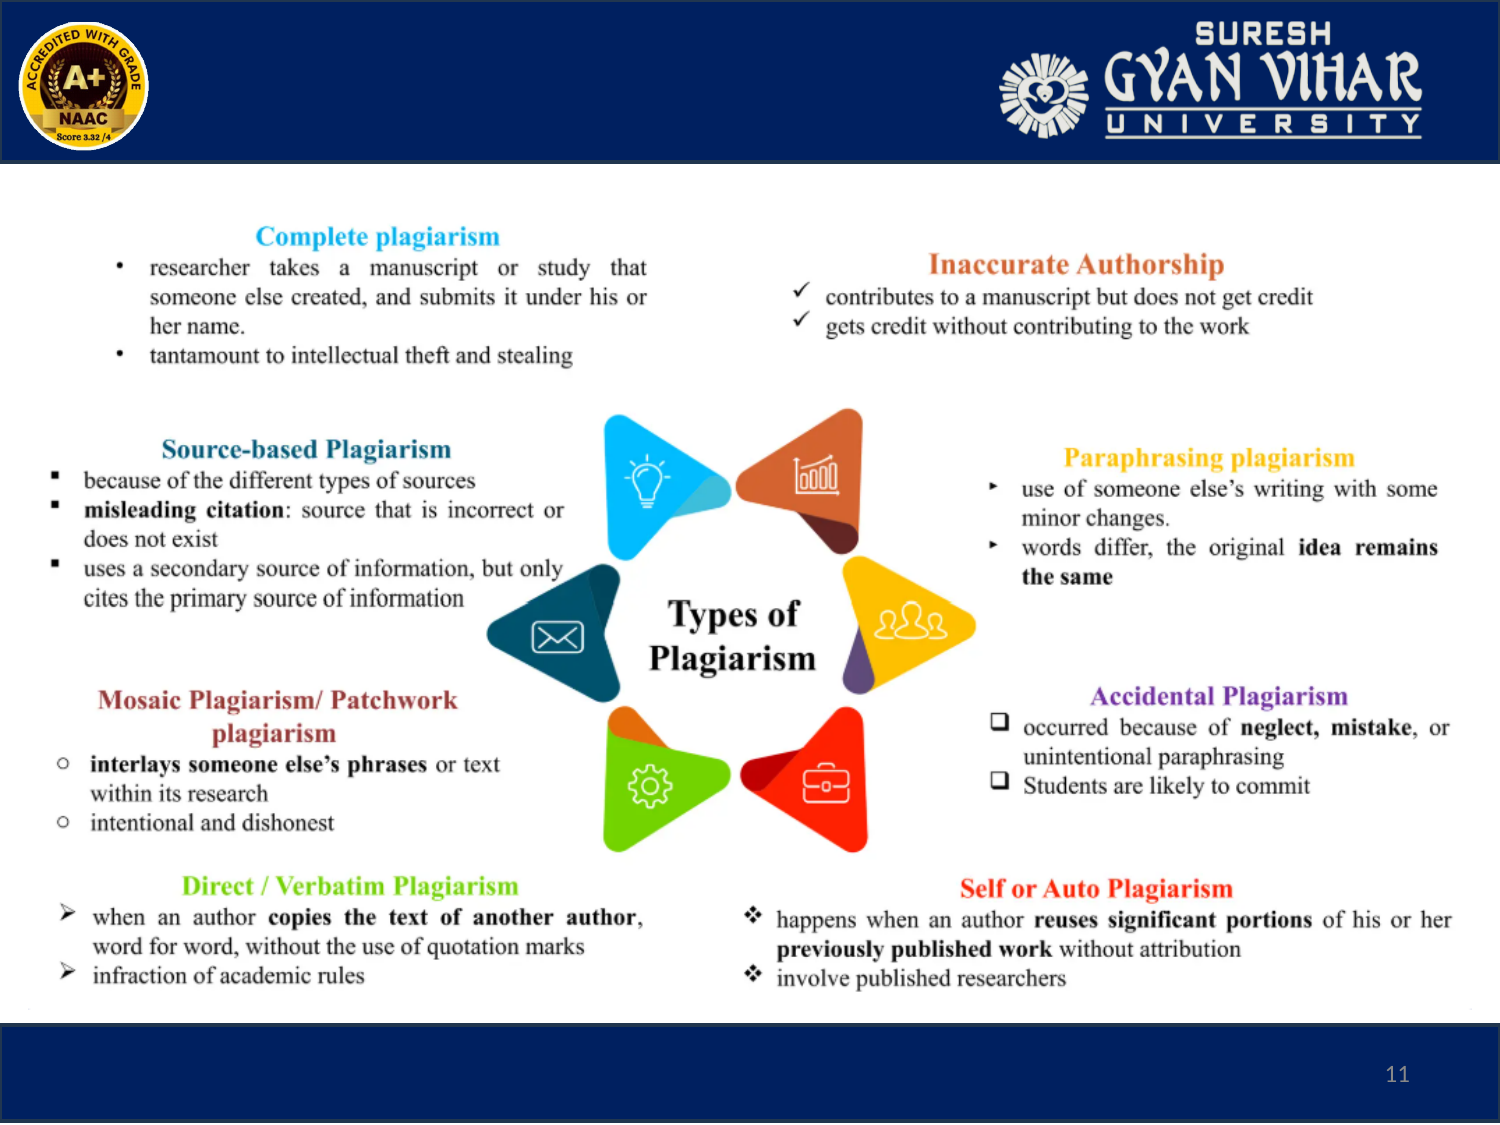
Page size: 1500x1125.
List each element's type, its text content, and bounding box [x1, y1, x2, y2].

picture [27, 192, 1473, 1010]
picture [999, 21, 1425, 144]
picture [4, 22, 159, 151]
slide_number 11 [1074, 1042, 1425, 1103]
